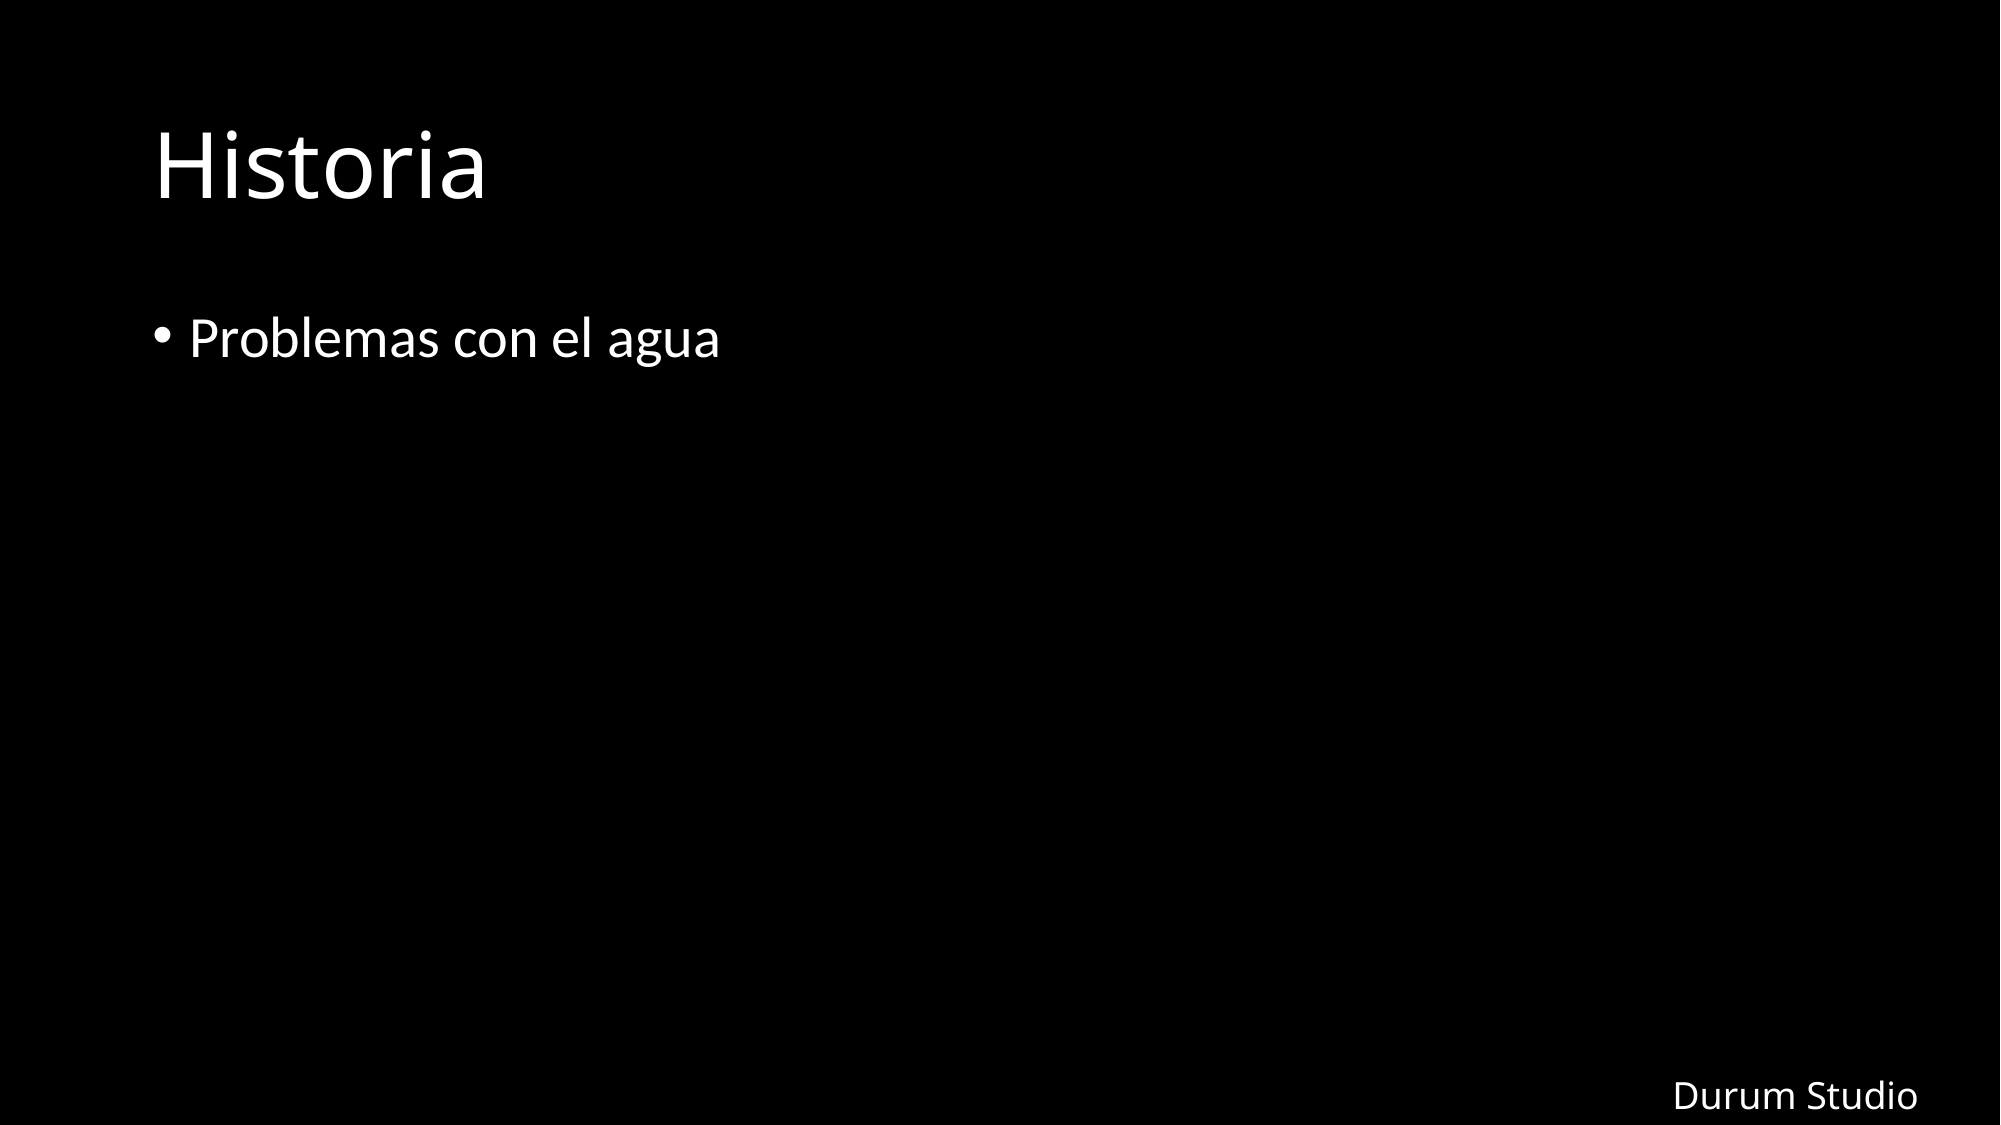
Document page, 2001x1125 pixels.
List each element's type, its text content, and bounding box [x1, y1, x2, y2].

title Historia [137, 60, 1863, 278]
text_box Durum Studio [1657, 1064, 2000, 1125]
list Problemas con el agua [137, 299, 1863, 1014]
